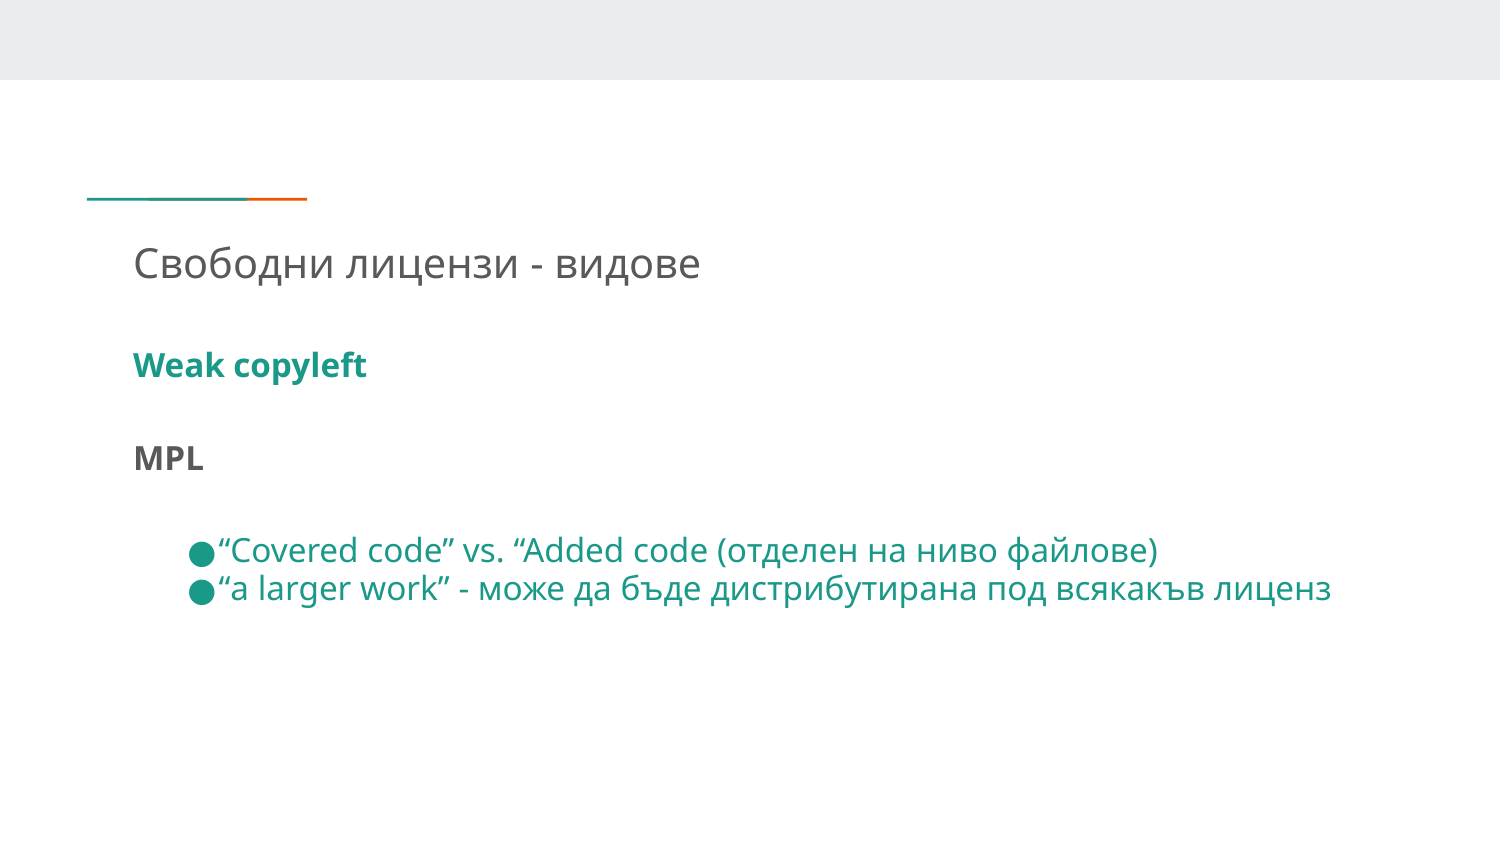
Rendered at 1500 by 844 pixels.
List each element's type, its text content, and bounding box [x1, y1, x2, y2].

title Свободни лицензи - видове [119, 216, 1381, 305]
list Weak copyleft MPL “Covered code” vs. “Added code (отделен на ниво файлове) “a larger work” - може да бъде дистрибутирана под всякакъв лиценз [119, 341, 1381, 712]
